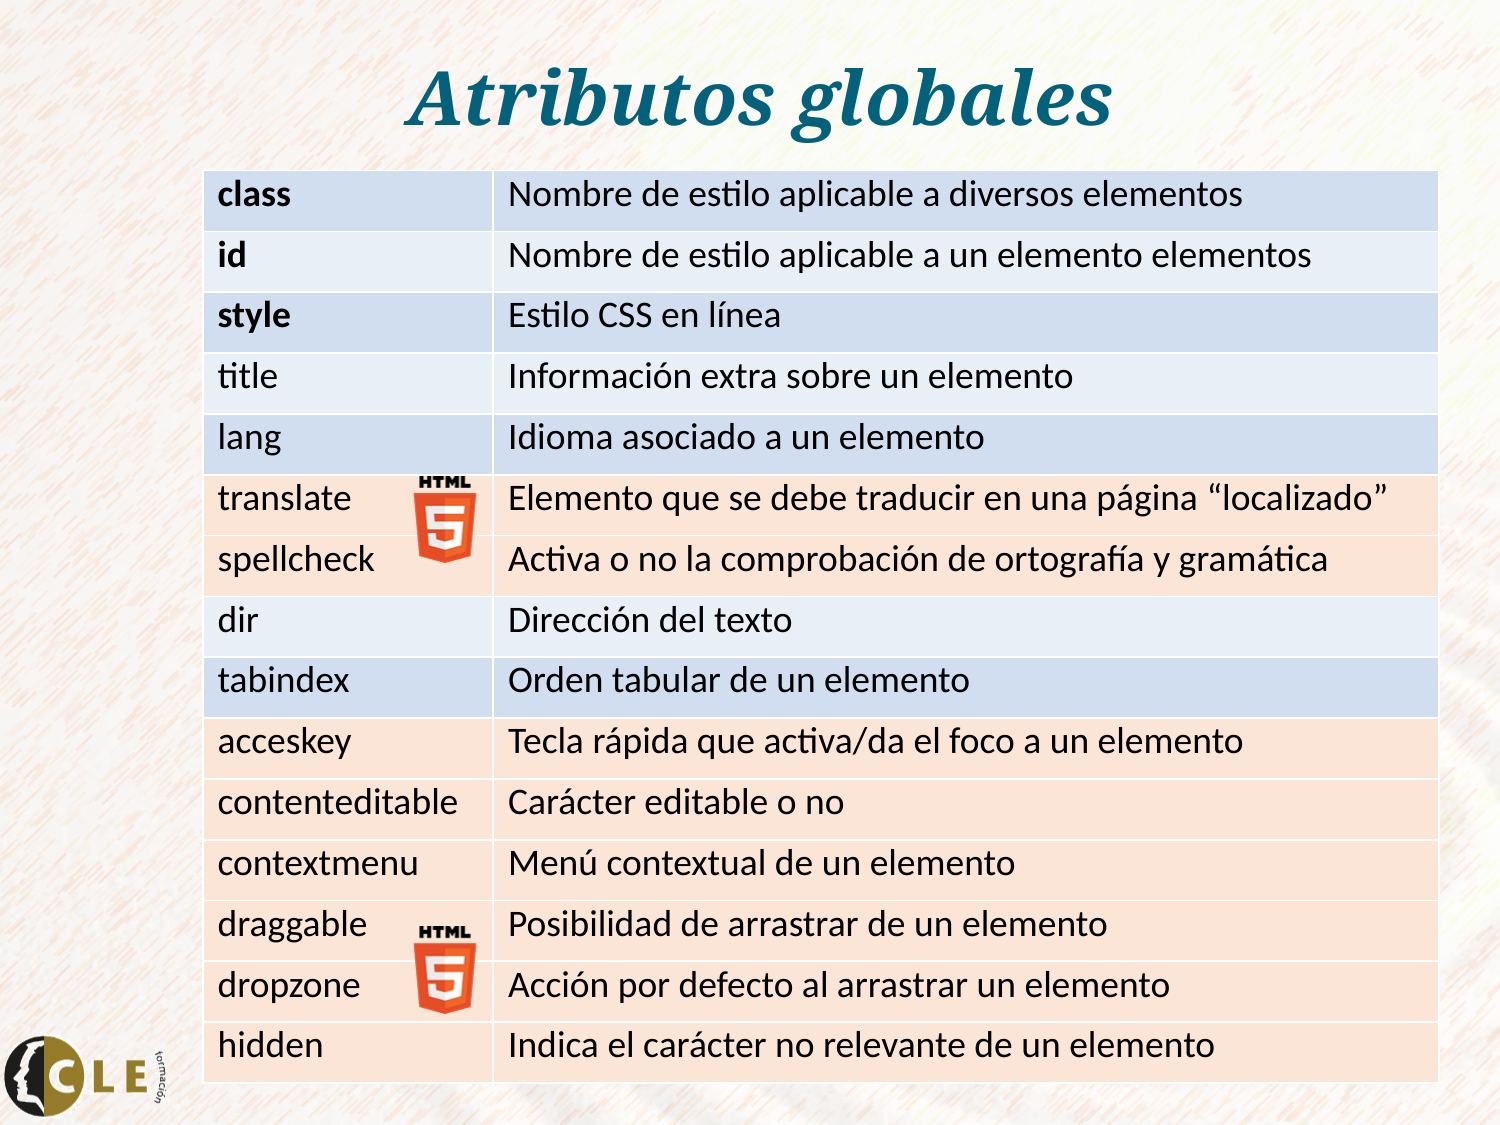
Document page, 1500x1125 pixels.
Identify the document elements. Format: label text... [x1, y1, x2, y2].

table_cell Dirección del texto [494, 597, 1438, 656]
table_cell Tecla rápida que activa/da el foco a un elemento [494, 719, 1438, 778]
table_cell contenteditable [204, 780, 492, 839]
table_cell Posibilidad de arrastrar de un elemento [494, 901, 1438, 960]
table_cell spellcheck [204, 536, 492, 596]
table_cell acceskey [204, 719, 492, 778]
table_cell dropzone [204, 962, 492, 1021]
picture [0, 0, 1500, 1125]
table_cell Carácter editable o no [494, 780, 1438, 839]
table_header class [204, 171, 492, 231]
table_cell Indica el carácter no relevante de un elemento [494, 1023, 1438, 1082]
table_cell contextmenu [204, 841, 492, 900]
table_cell title [204, 354, 492, 413]
table_cell draggable [204, 901, 492, 960]
table_cell style [204, 293, 492, 352]
table_cell Nombre de estilo aplicable a un elemento elementos [494, 232, 1438, 291]
table_cell id [204, 232, 492, 291]
table_cell Estilo CSS en línea [494, 293, 1438, 352]
table_cell lang [204, 415, 492, 474]
table_cell Información extra sobre un elemento [494, 354, 1438, 413]
table_cell Orden tabular de un elemento [494, 658, 1438, 717]
table_header Nombre de estilo aplicable a diversos elementos [494, 171, 1438, 231]
table_cell hidden [204, 1023, 492, 1082]
table_cell Acción por defecto al arrastrar un elemento [494, 962, 1438, 1021]
table_cell translate [204, 476, 401, 535]
table_cell Idioma asociado a un elemento [494, 415, 1438, 474]
table_cell Menú contextual de un elemento [494, 841, 1438, 900]
table_cell dir [204, 597, 492, 656]
title Atributos globales [113, 20, 1408, 171]
table_cell Activa o no la comprobación de ortografía y gramática [494, 536, 1438, 596]
table_cell Elemento que se debe traducir en una página “localizado” [494, 476, 1438, 535]
table_cell tabindex [204, 658, 492, 717]
